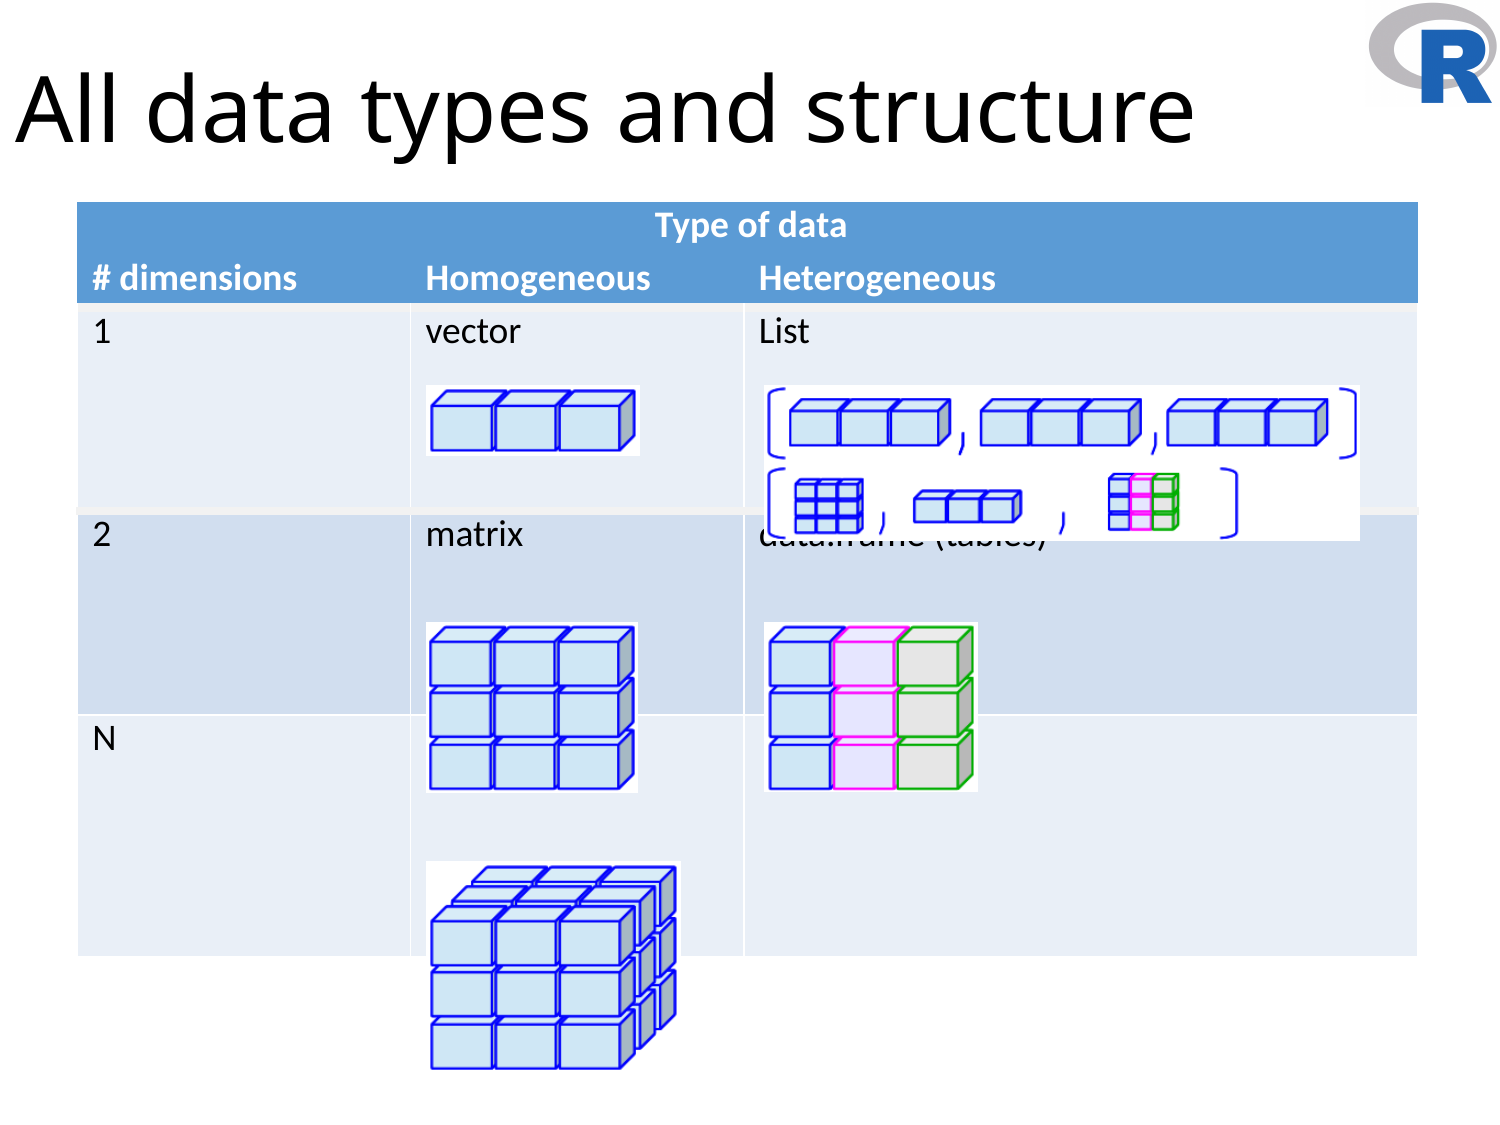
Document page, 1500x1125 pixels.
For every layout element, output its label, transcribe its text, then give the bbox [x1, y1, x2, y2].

table_cell Heterogeneous [744, 255, 1418, 303]
table_header # dimensions [77, 218, 411, 303]
text_box All data types and structure [0, 0, 1500, 218]
table_cell data.frame (tables) [745, 515, 1417, 714]
table_cell List [745, 312, 1417, 507]
table_cell vector [411, 312, 743, 507]
table_cell array [411, 716, 743, 956]
table_header Type of data [411, 218, 1418, 255]
picture [426, 861, 681, 1072]
table_cell Homogeneous [411, 255, 744, 303]
picture [1365, 0, 1500, 107]
picture [764, 385, 1360, 541]
picture [426, 385, 640, 456]
table_cell [745, 716, 1417, 956]
table_cell 1 [78, 312, 410, 507]
picture [426, 622, 638, 794]
picture [764, 622, 978, 793]
table_cell matrix [411, 515, 743, 714]
table_cell N [78, 716, 410, 956]
table_cell 2 [78, 515, 410, 714]
